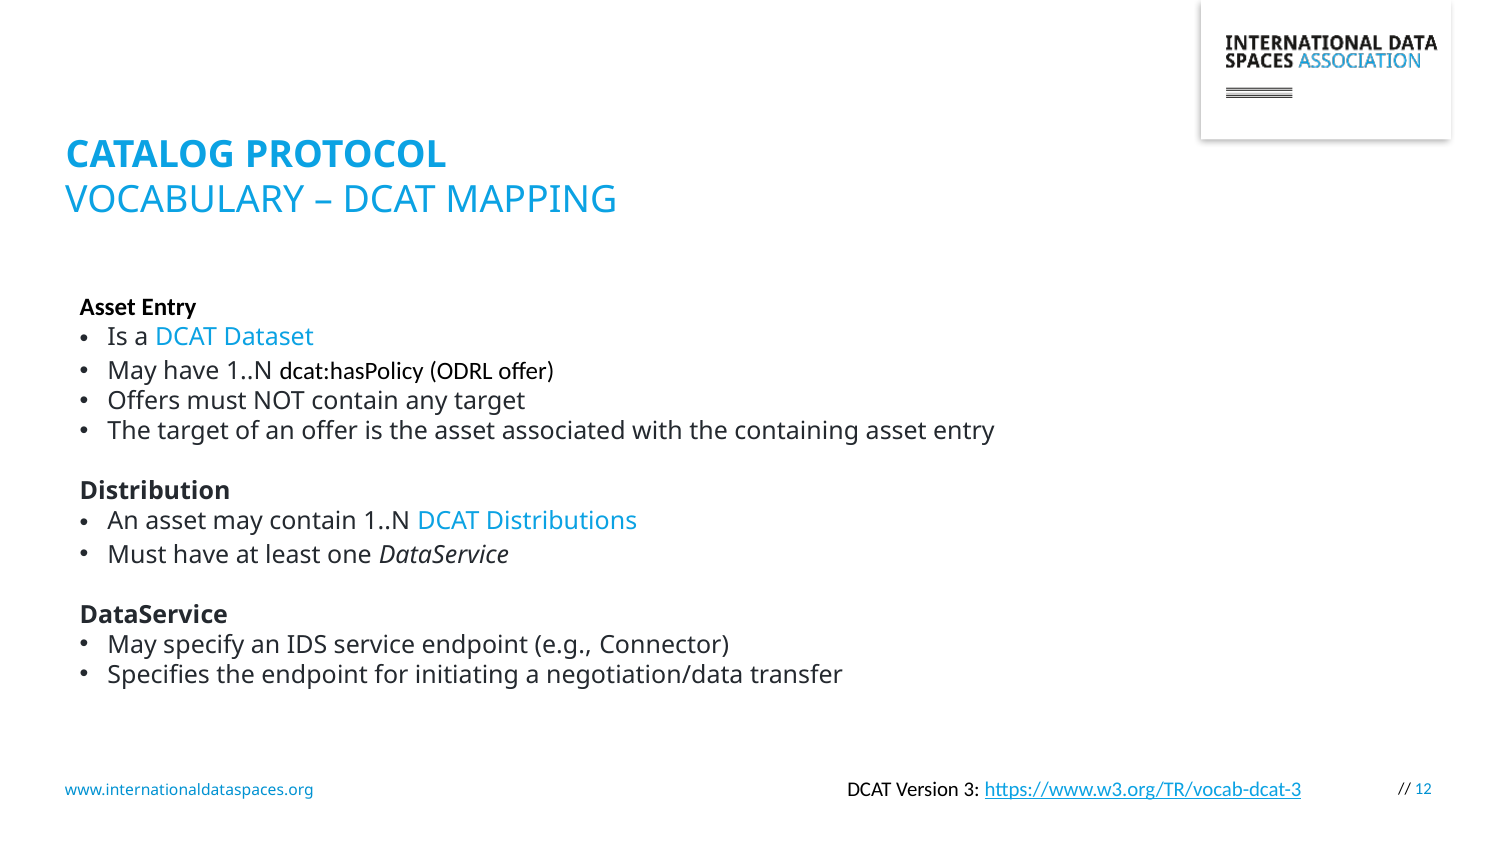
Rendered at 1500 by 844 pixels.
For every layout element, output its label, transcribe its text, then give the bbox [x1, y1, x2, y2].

picture [110, 786, 115, 795]
list Vocabulary – Dcat Mapping [50, 183, 1202, 282]
text_box DCAT Version 3: https://www.w3.org/TR/vocab-dcat-3 [832, 767, 1478, 808]
title Catalog protocol [50, 85, 1202, 183]
picture [1197, 15, 1466, 113]
picture [141, 786, 146, 795]
text_box Asset Entry Is a DCAT Dataset May have 1..N dcat:hasPolicy (ODRL offer) Offers must NOT contain any target The target of an offer is the asset associated with the containing asset entry Distribution An asset may contain 1..N DCAT Distributions Must have at least one DataService DataService May specify an IDS service endpoint (e.g., Connector) Specifies the endpoint for initiating a negotiation/data transfer [64, 283, 1235, 696]
